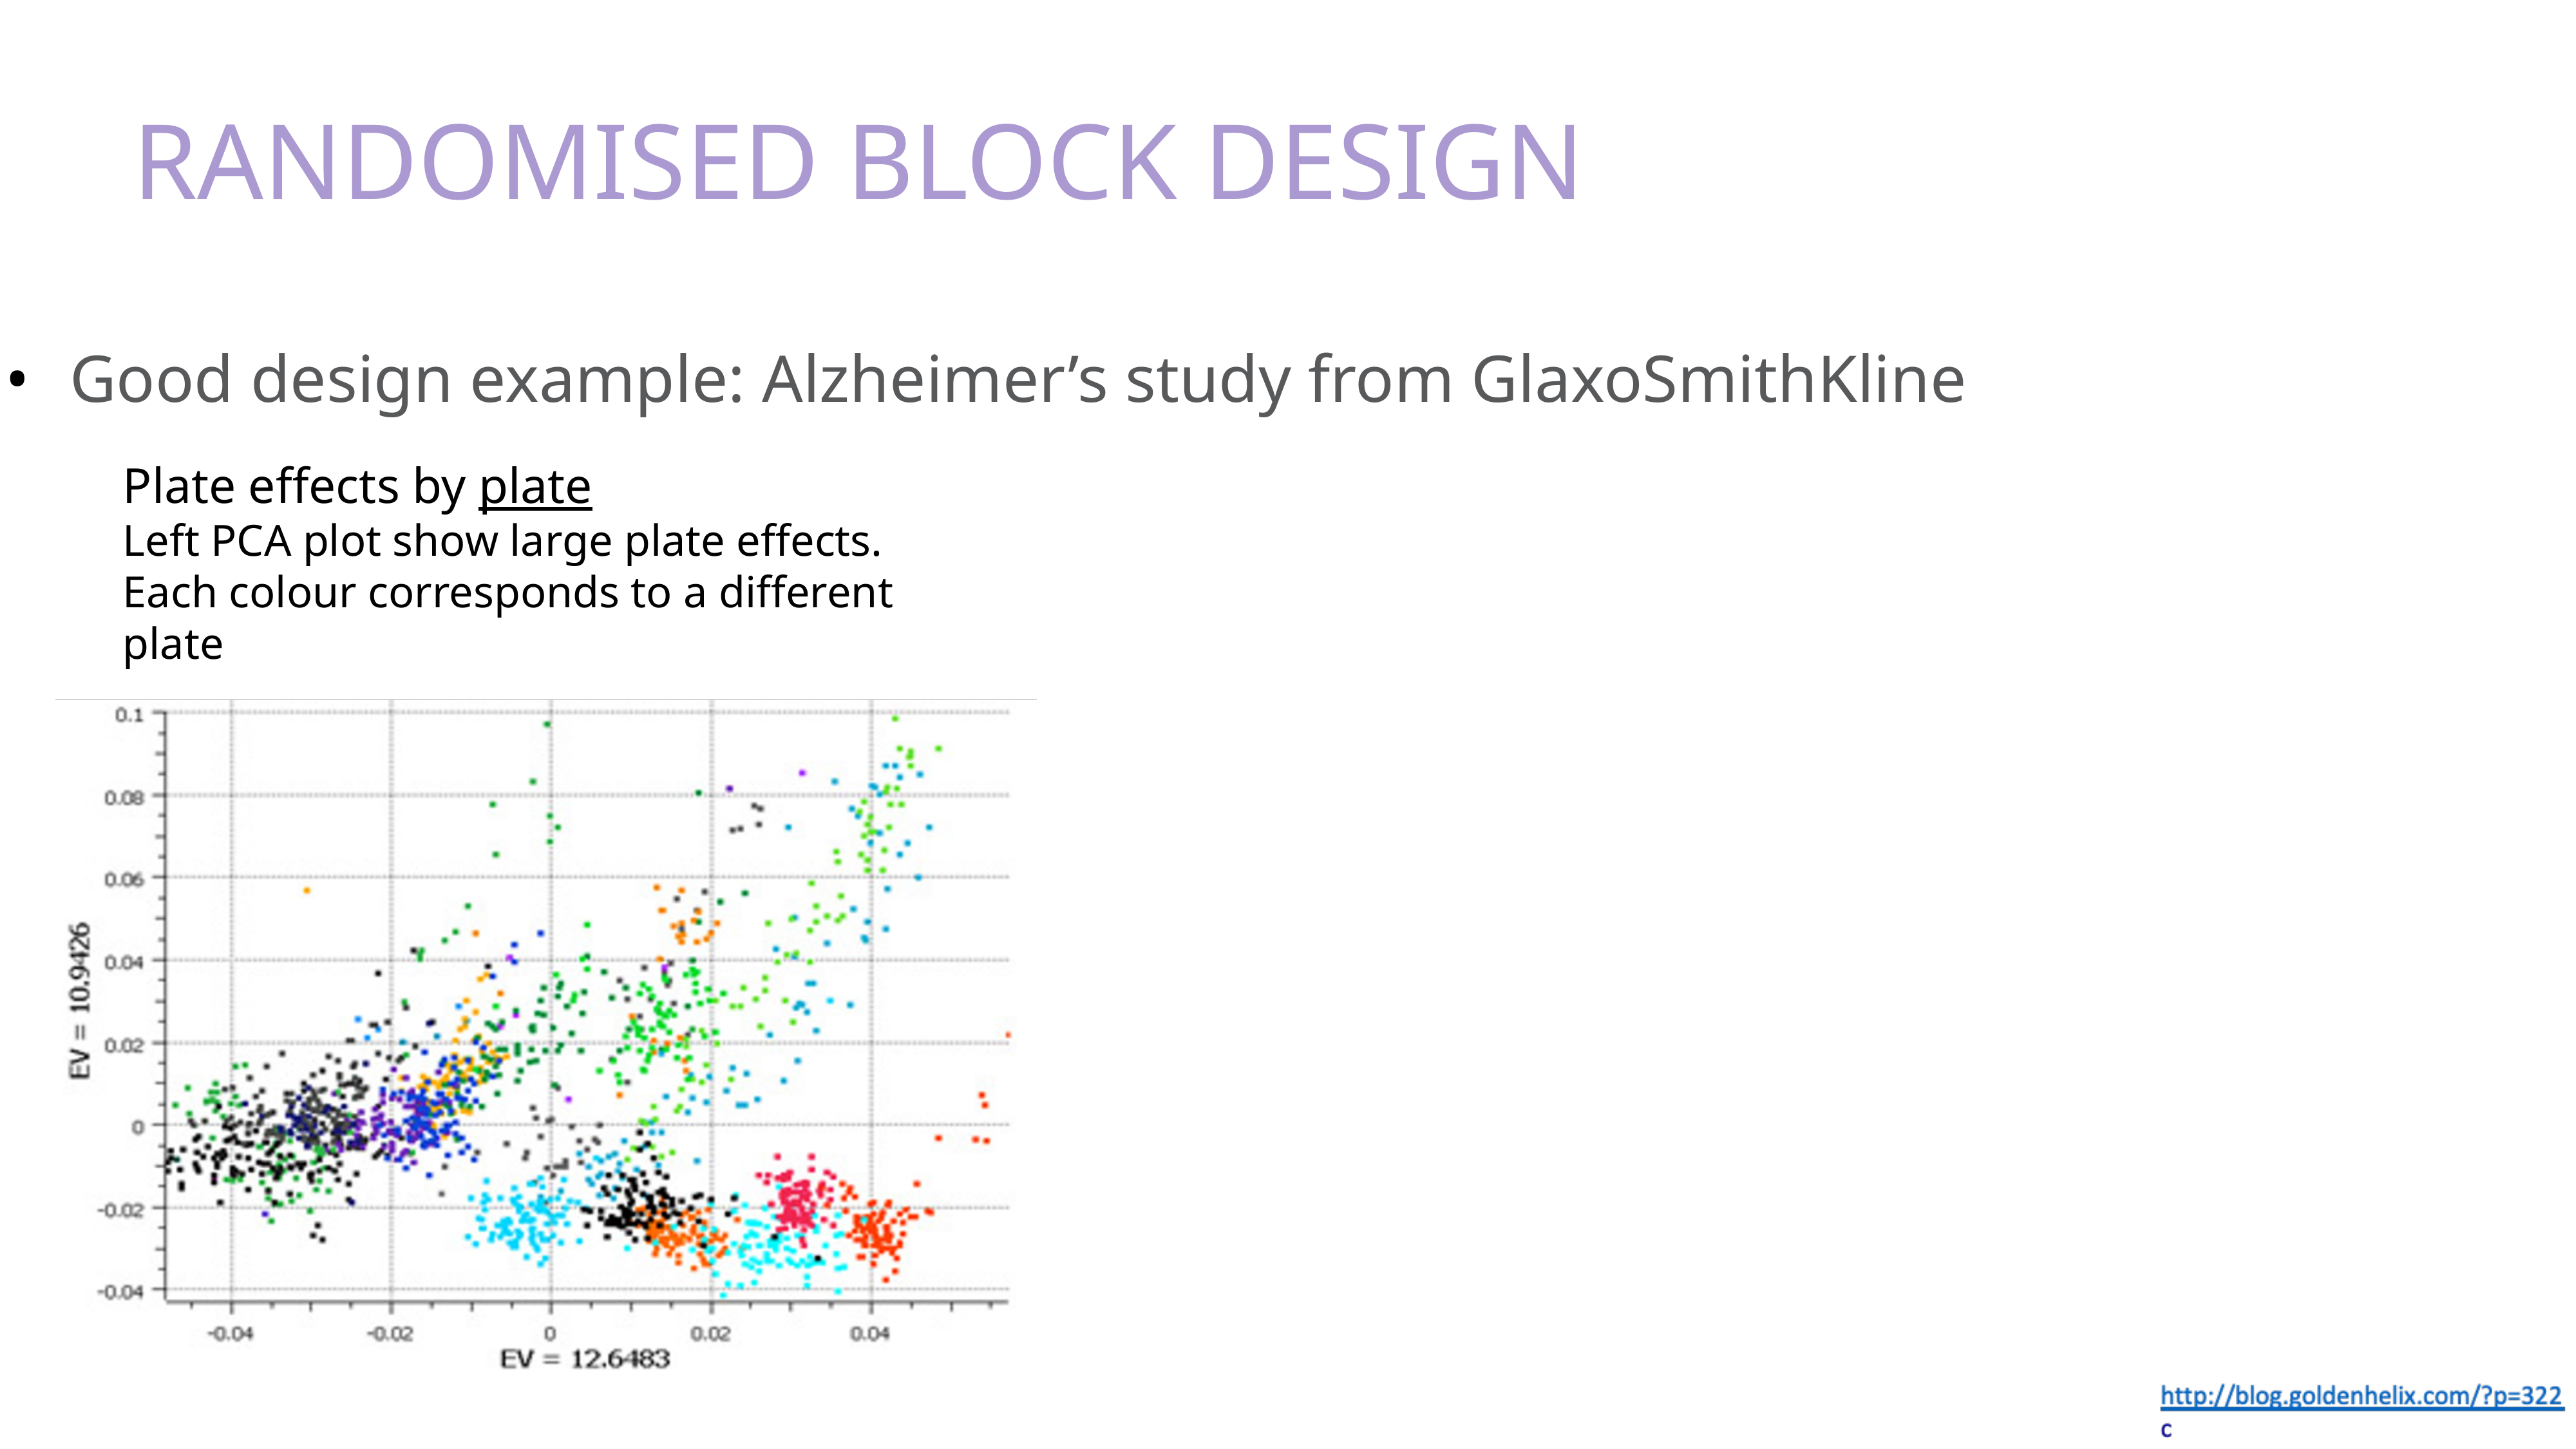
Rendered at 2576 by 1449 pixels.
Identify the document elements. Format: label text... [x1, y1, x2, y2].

picture [2141, 1369, 2576, 1449]
picture [55, 699, 1037, 1380]
text_box Plate effects by plate Left PCA plot show large plate effects. Each colour corresponds to a different plate [117, 450, 969, 673]
title Randomised Block Design [127, 113, 2449, 266]
list Good design example: Alzheimer’s study from GlaxoSmithKline [0, 341, 2322, 548]
